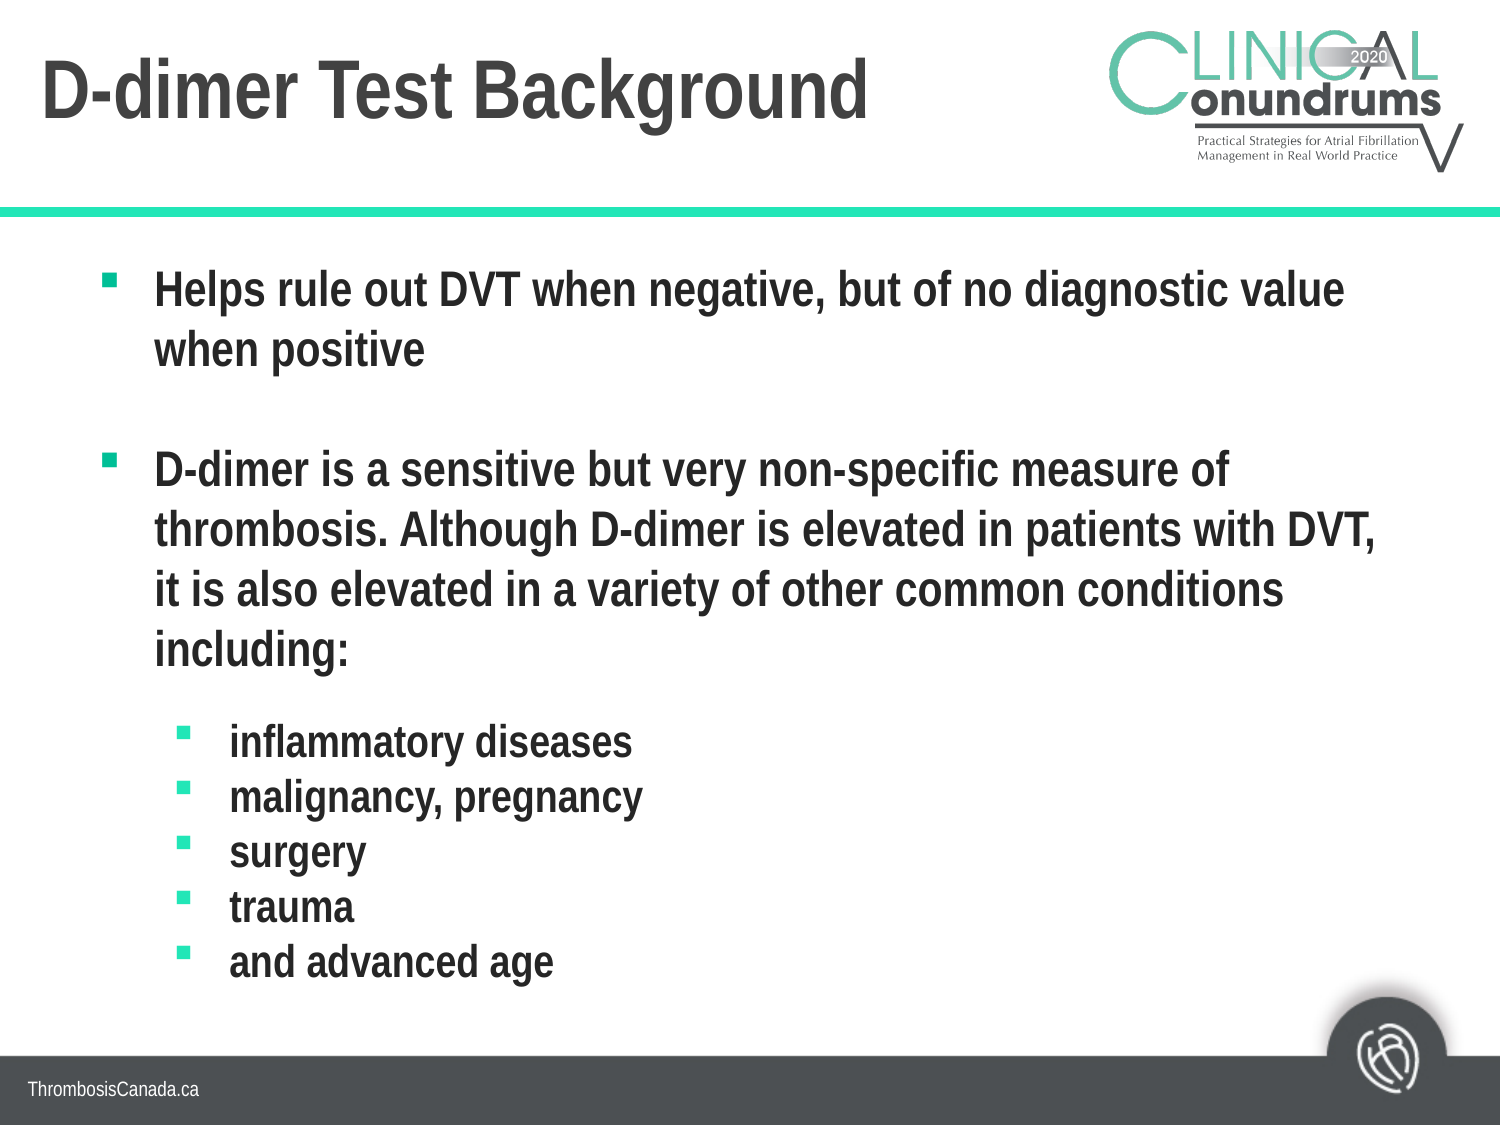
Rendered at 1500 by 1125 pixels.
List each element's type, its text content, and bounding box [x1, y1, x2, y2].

text_box D-dimer Test Background [26, 27, 1100, 143]
picture [0, 925, 1500, 1125]
picture [1105, 21, 1466, 181]
text_box Helps rule out DVT when negative, but of no diagnostic value when positive D‐dimer is a sensitive but very non‐specific measure of thrombosis. Although D‐dimer is elevated in patients with DVT, it is also elevated in a variety of other common conditions including: inflammatory diseases malignancy, pregnancy surgery trauma and advanced age [83, 249, 1411, 924]
